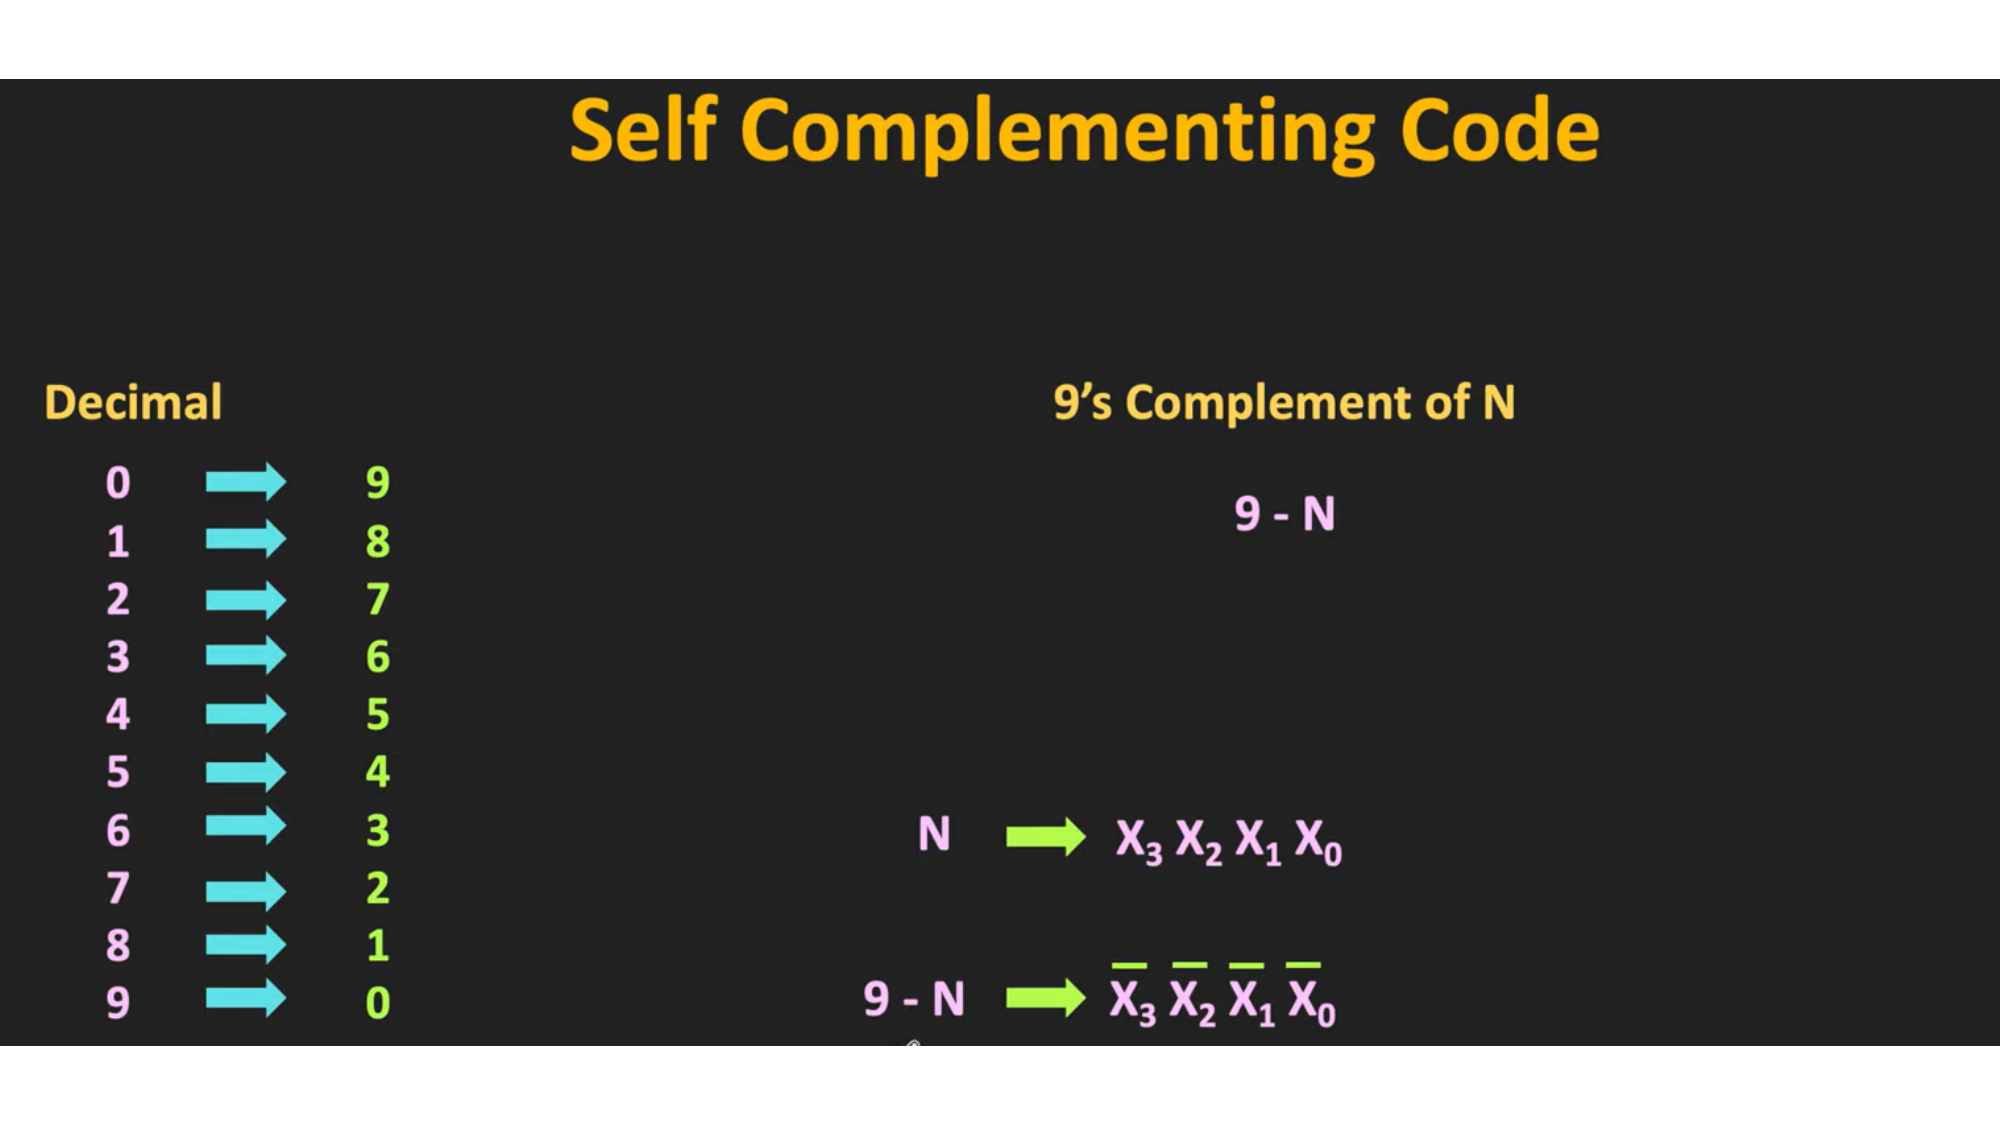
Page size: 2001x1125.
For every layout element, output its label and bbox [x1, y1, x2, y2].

picture [0, 79, 2000, 1046]
